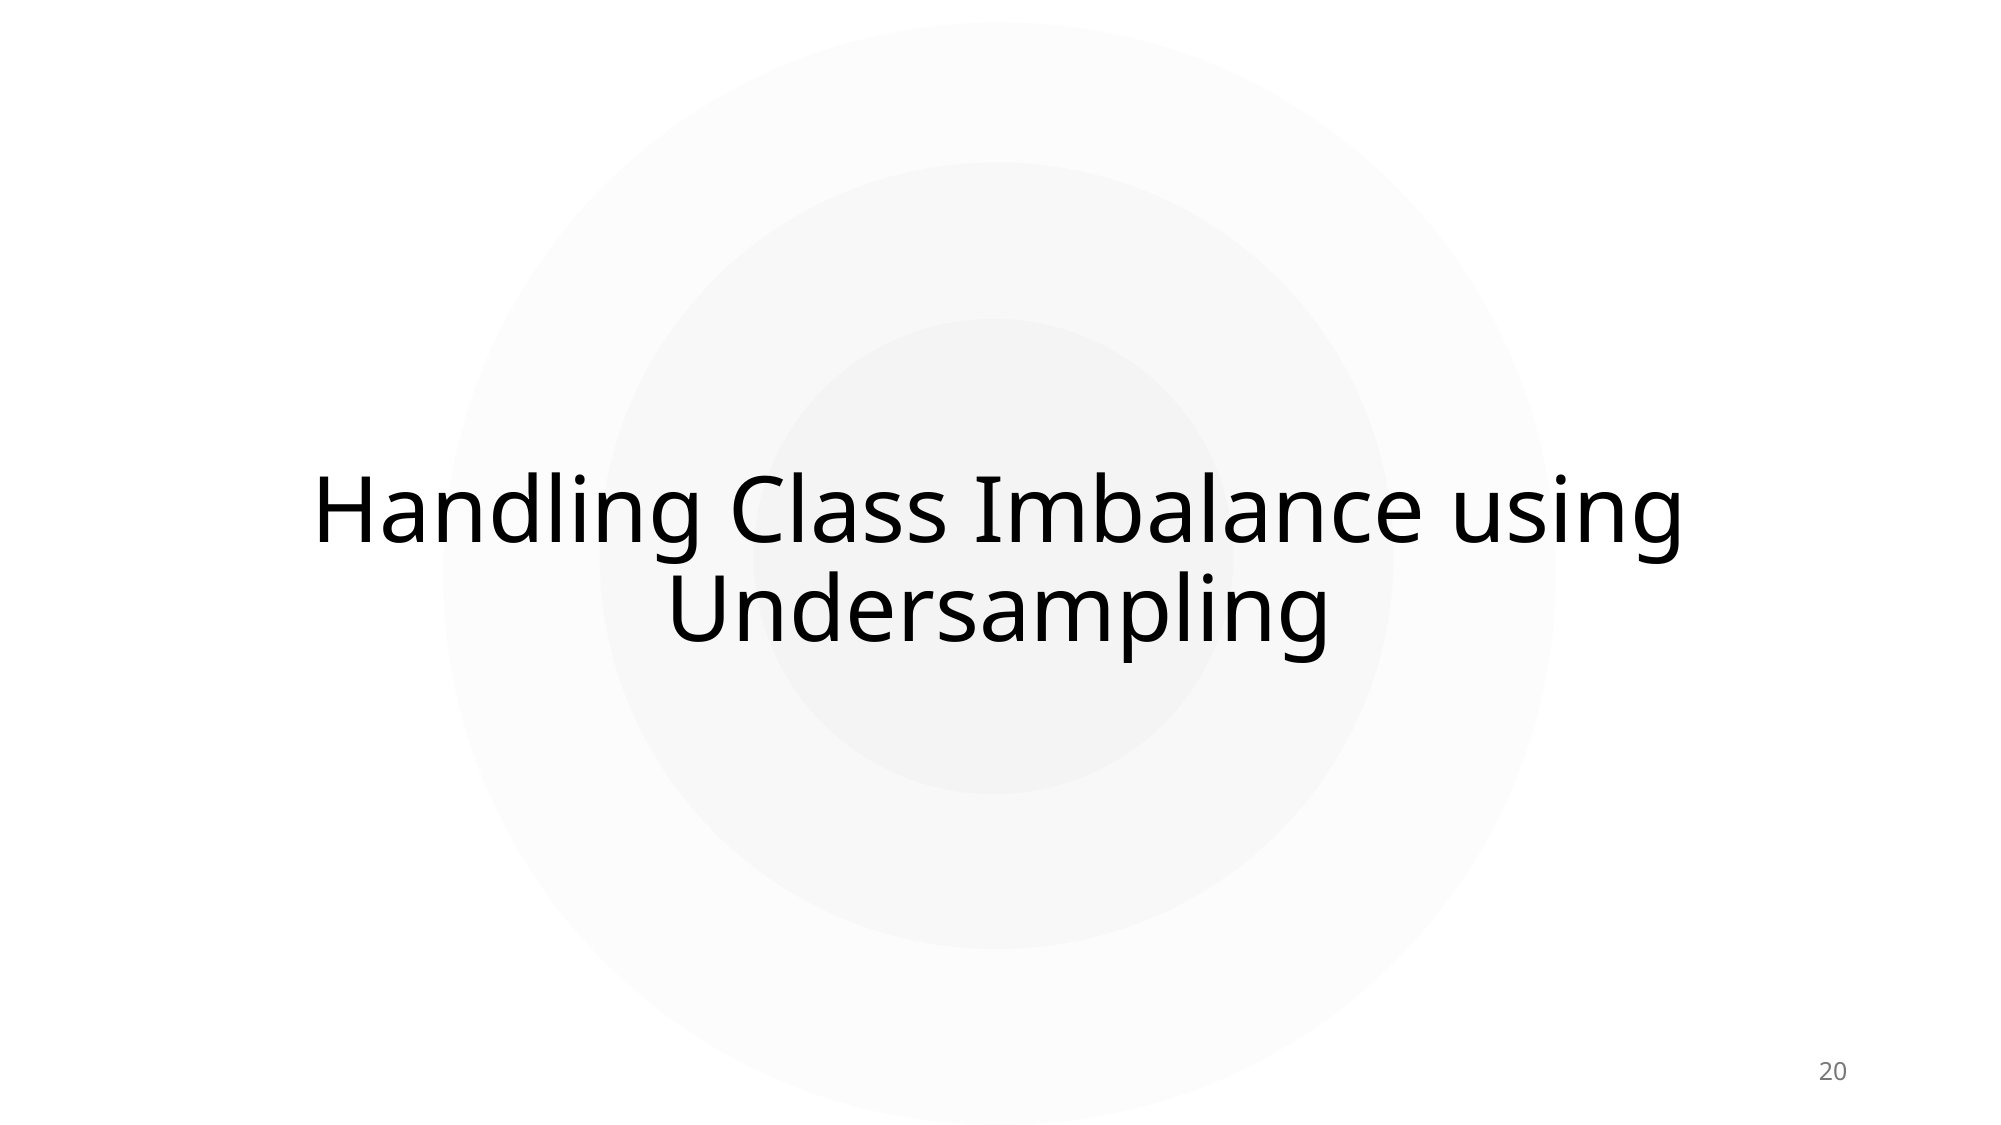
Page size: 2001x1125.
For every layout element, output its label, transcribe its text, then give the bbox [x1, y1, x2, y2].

title Handling Class Imbalance using Undersampling [137, 453, 1863, 672]
slide_number 20 [1412, 1042, 1863, 1103]
